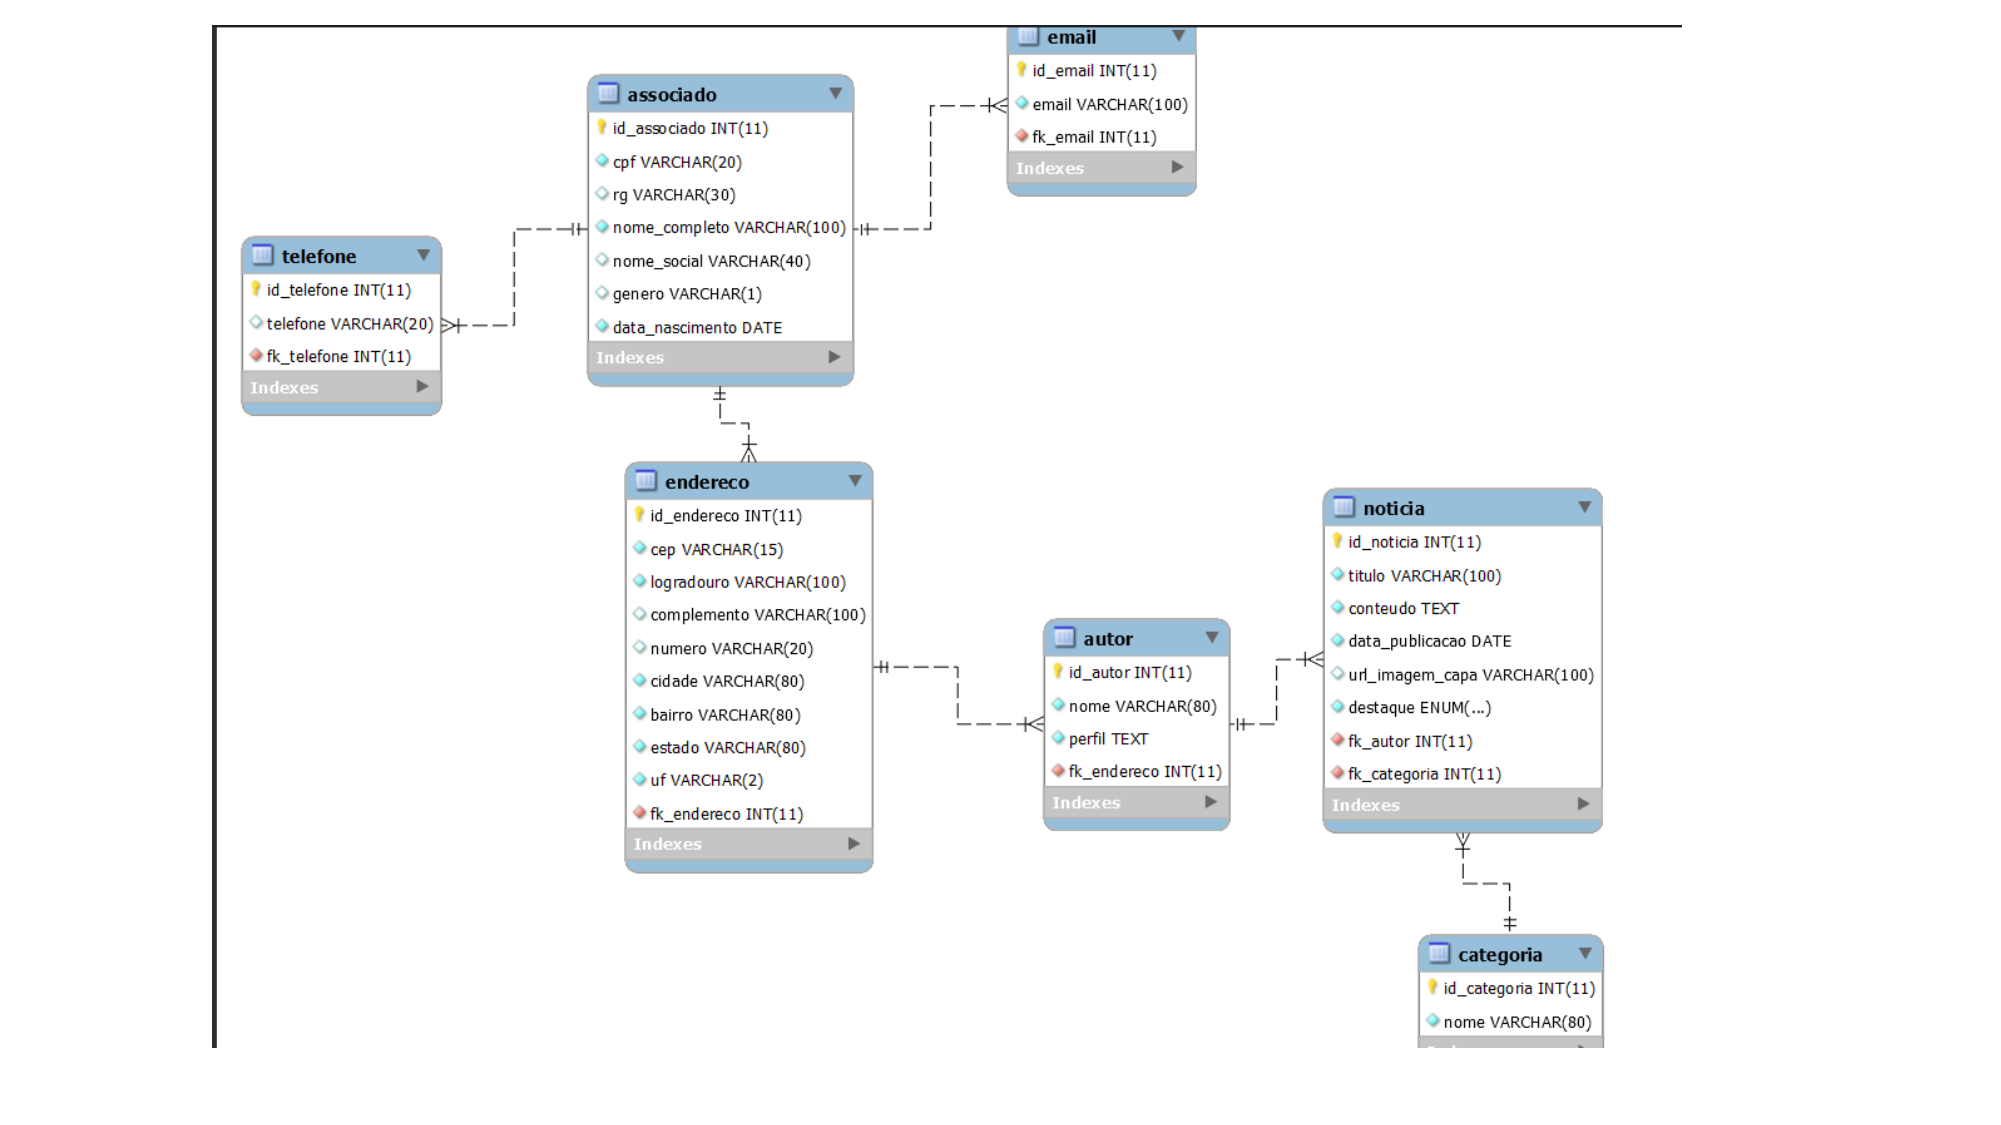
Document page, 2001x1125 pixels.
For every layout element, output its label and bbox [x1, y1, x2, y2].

picture [212, 25, 1682, 1048]
